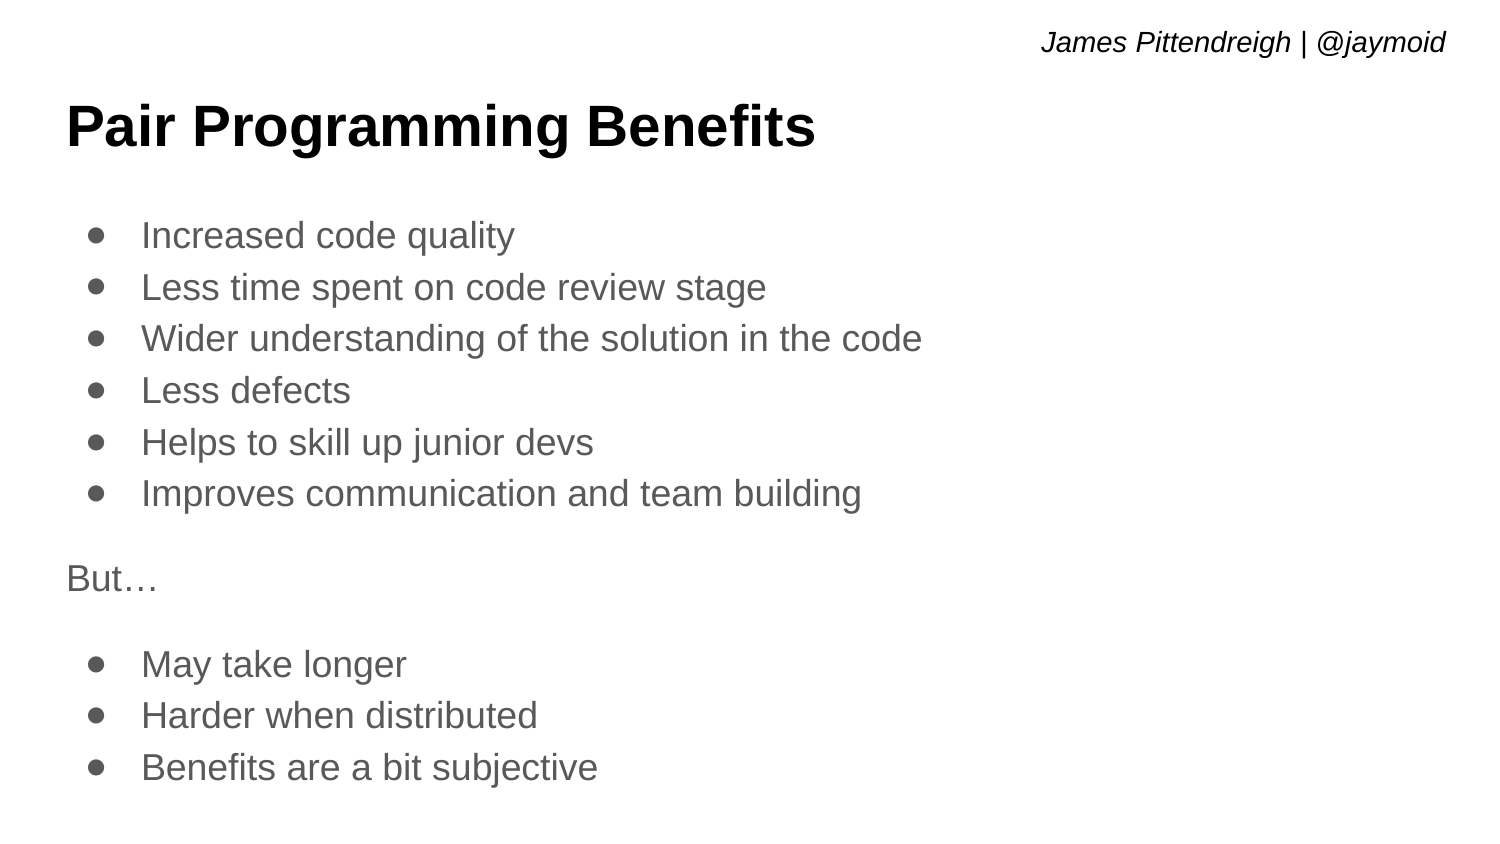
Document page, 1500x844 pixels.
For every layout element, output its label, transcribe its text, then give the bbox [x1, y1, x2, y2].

title Pair Programming Benefits [51, 72, 1449, 167]
list Increased code quality Less time spent on code review stage Wider understanding of the solution in the code Less defects Helps to skill up junior devs Improves communication and team building But… May take longer Harder when distributed Benefits are a bit subjective [51, 189, 1449, 750]
